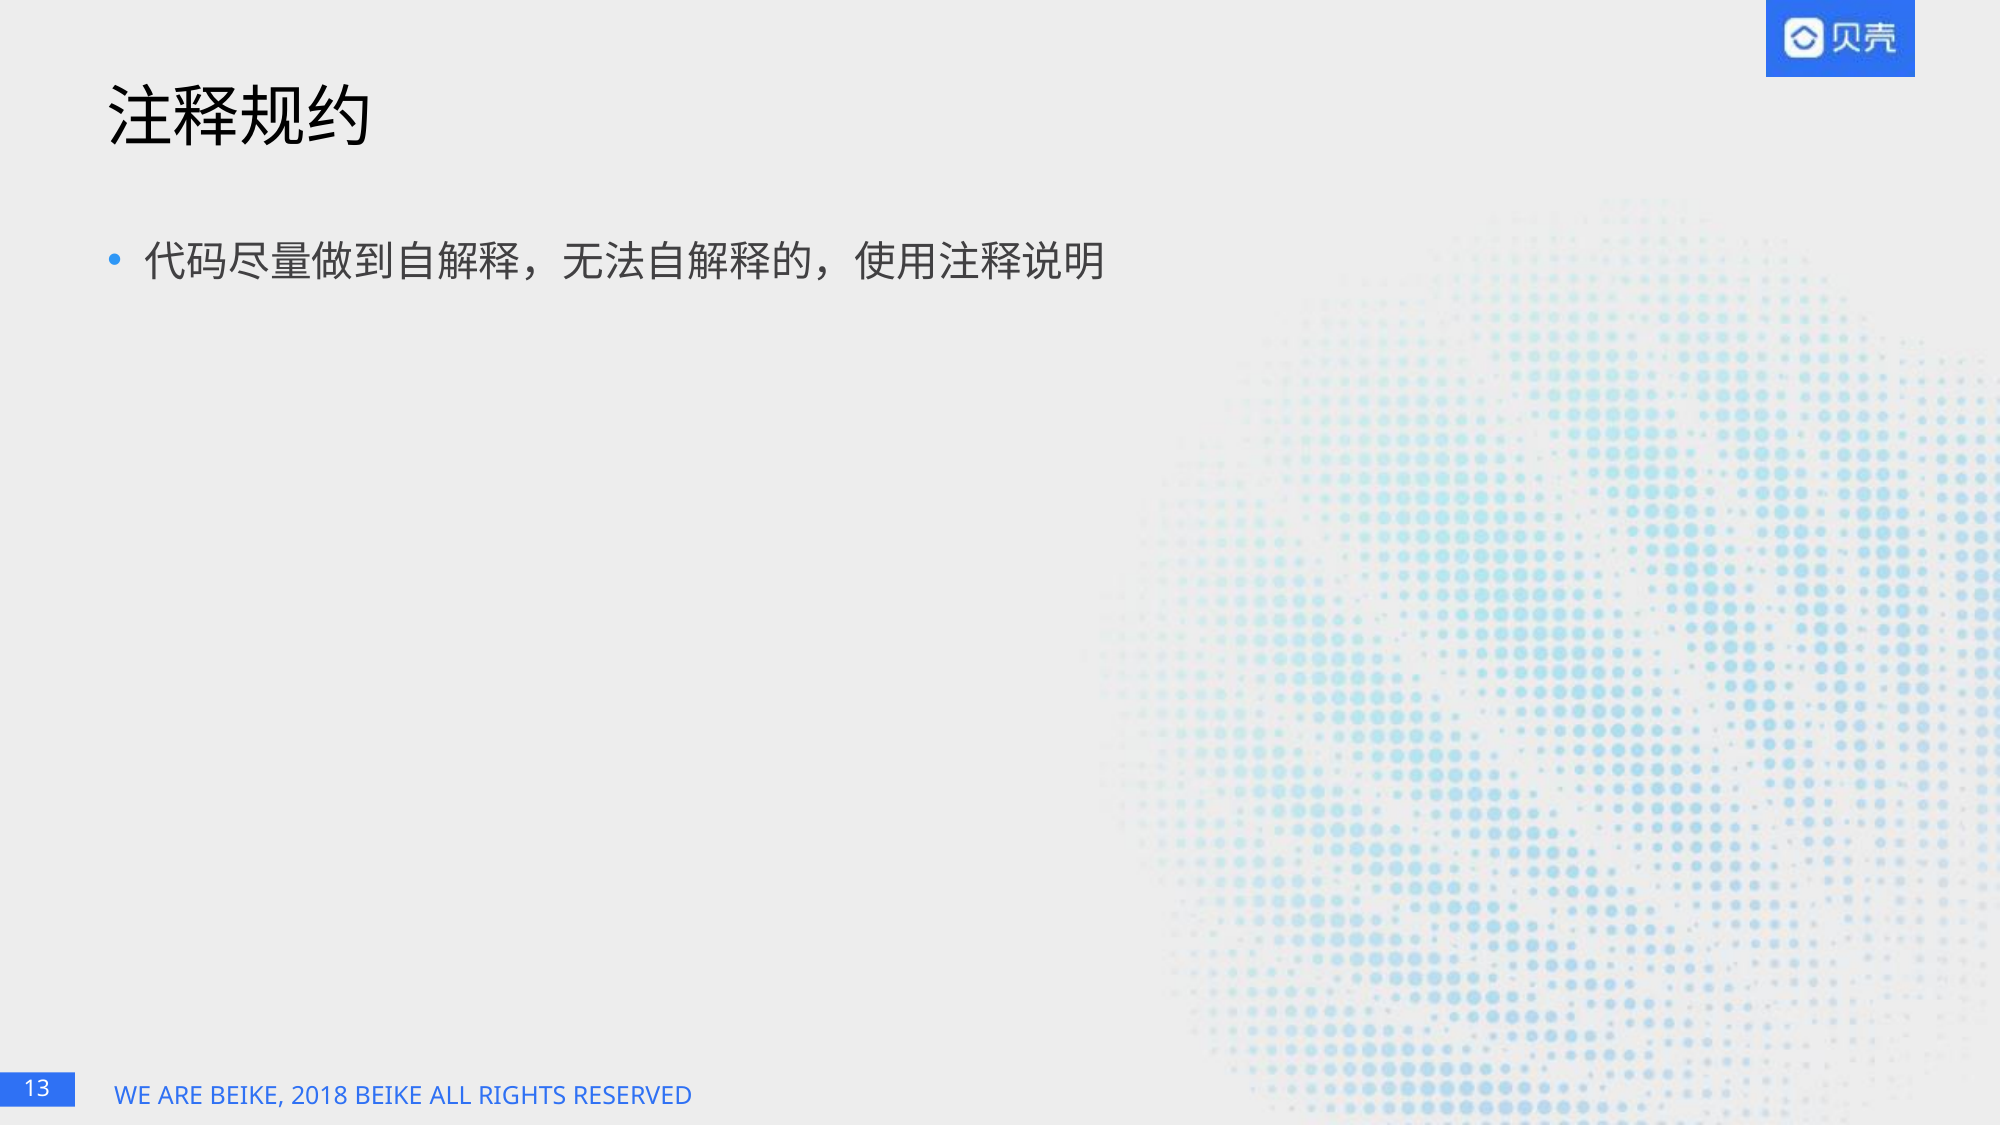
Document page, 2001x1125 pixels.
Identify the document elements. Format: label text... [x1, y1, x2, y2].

list 代码尽量做到自解释，无法自解释的，使用注释说明 [92, 202, 1818, 990]
picture [0, 0, 2000, 1125]
title 注释规约 [91, 59, 1816, 167]
